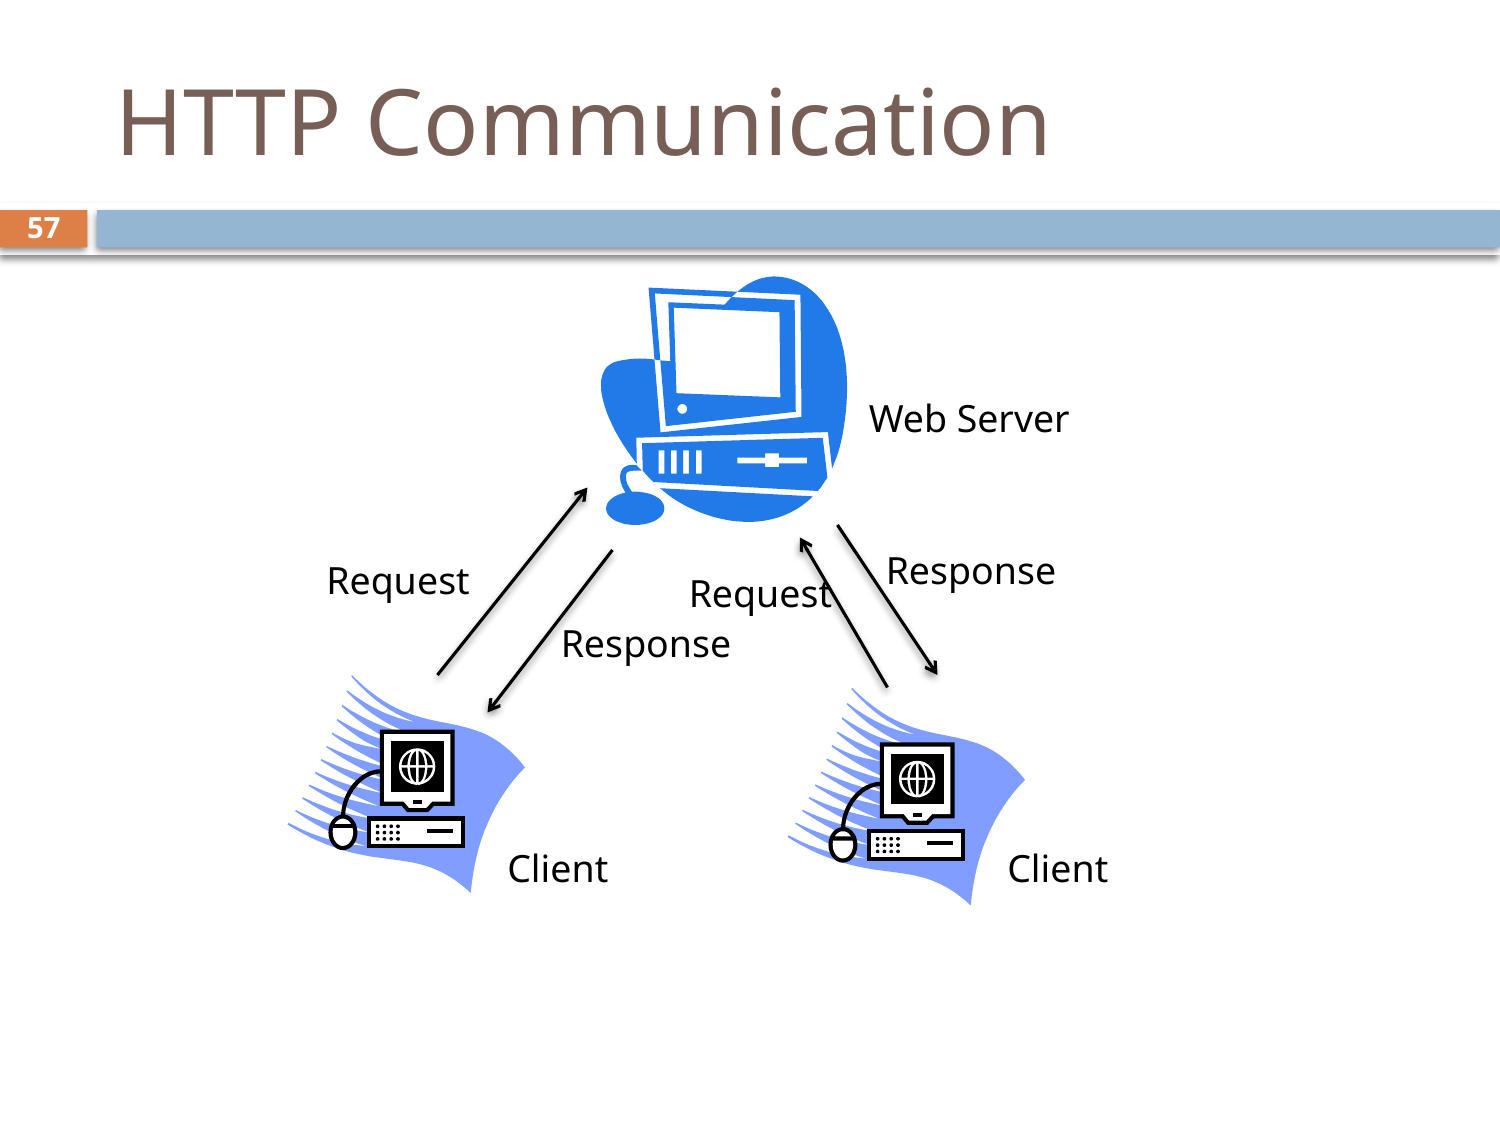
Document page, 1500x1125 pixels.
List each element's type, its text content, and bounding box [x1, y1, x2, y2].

picture [787, 687, 1026, 906]
text_box Web Server [858, 387, 1085, 448]
text_box Request [674, 562, 806, 623]
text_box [812, 549, 963, 651]
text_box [768, 568, 919, 657]
title HTTP Communication [100, 37, 1438, 200]
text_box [468, 568, 632, 695]
text_box Response [637, 612, 747, 673]
text_box Client [530, 837, 624, 898]
picture [599, 274, 854, 526]
text_box Request [311, 549, 412, 610]
text_box Response [871, 539, 1072, 600]
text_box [418, 505, 607, 657]
slide_number 57 [0, 208, 88, 249]
picture [287, 674, 526, 894]
text_box Client [1031, 837, 1124, 898]
